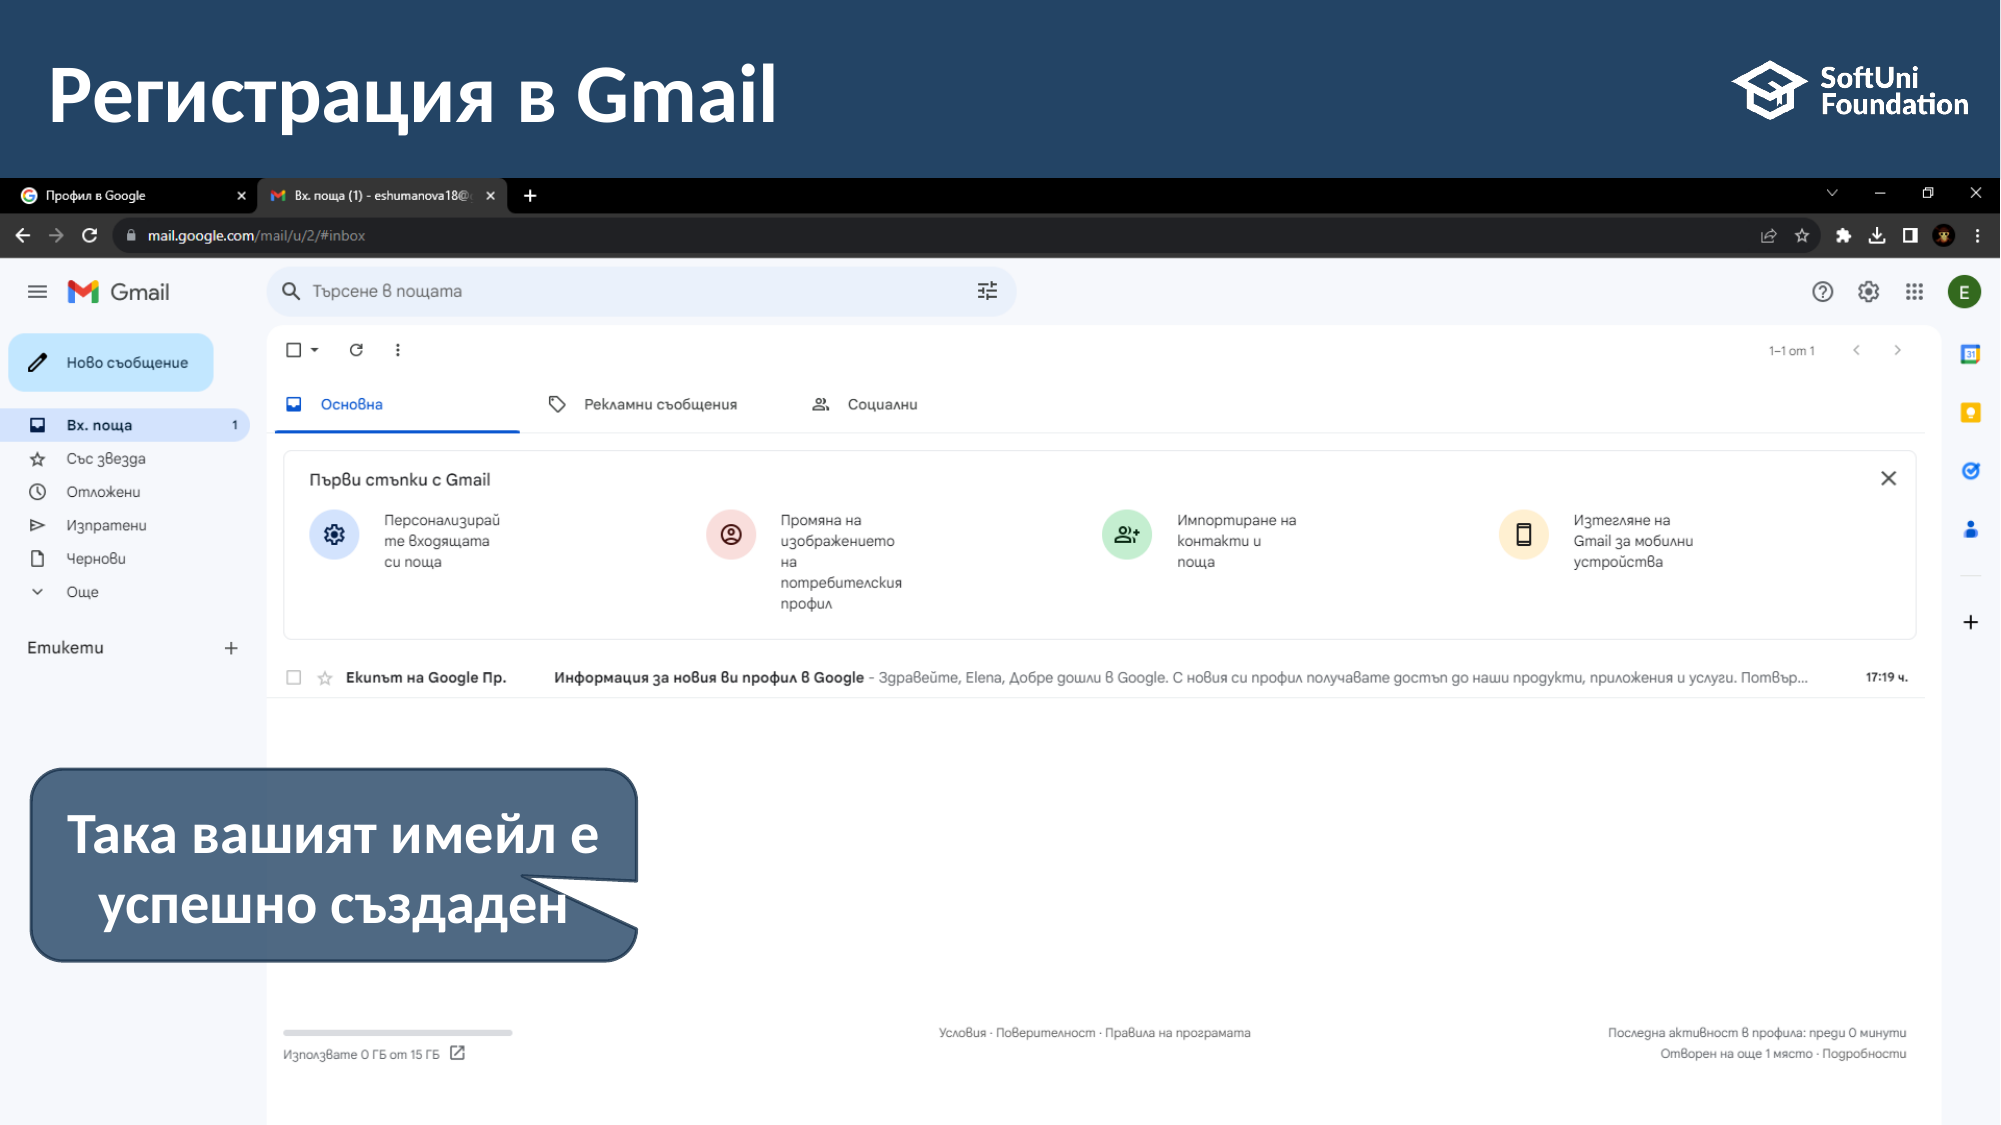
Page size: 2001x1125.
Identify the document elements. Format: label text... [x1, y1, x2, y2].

picture [0, 178, 2000, 1125]
title Регистрация в Gmail [31, 16, 1716, 162]
picture [1731, 60, 1968, 120]
